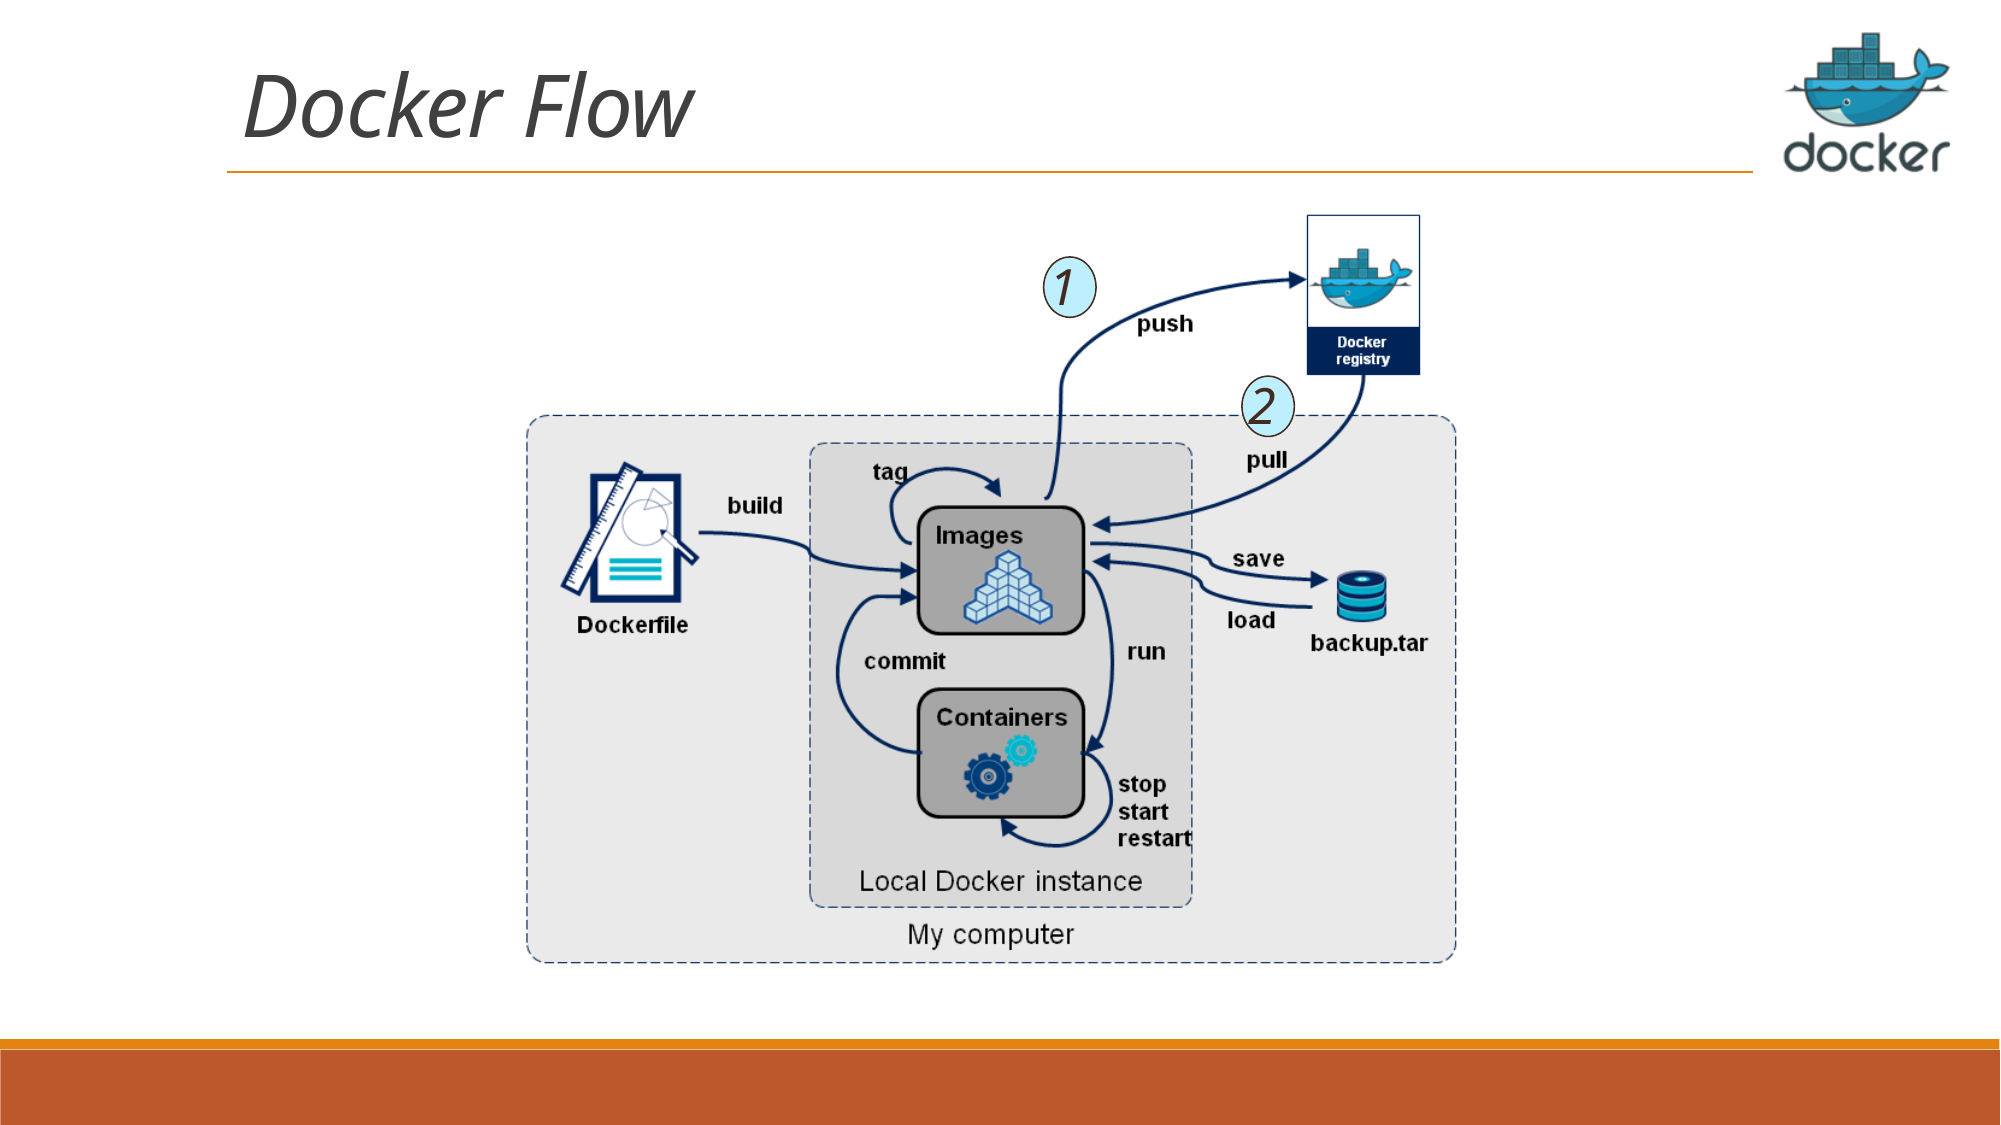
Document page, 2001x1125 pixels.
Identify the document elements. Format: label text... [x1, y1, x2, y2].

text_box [1232, 366, 1295, 444]
title Docker Flow [226, 58, 1704, 163]
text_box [1034, 247, 1097, 318]
picture [512, 204, 1466, 973]
picture [1753, 25, 1973, 185]
